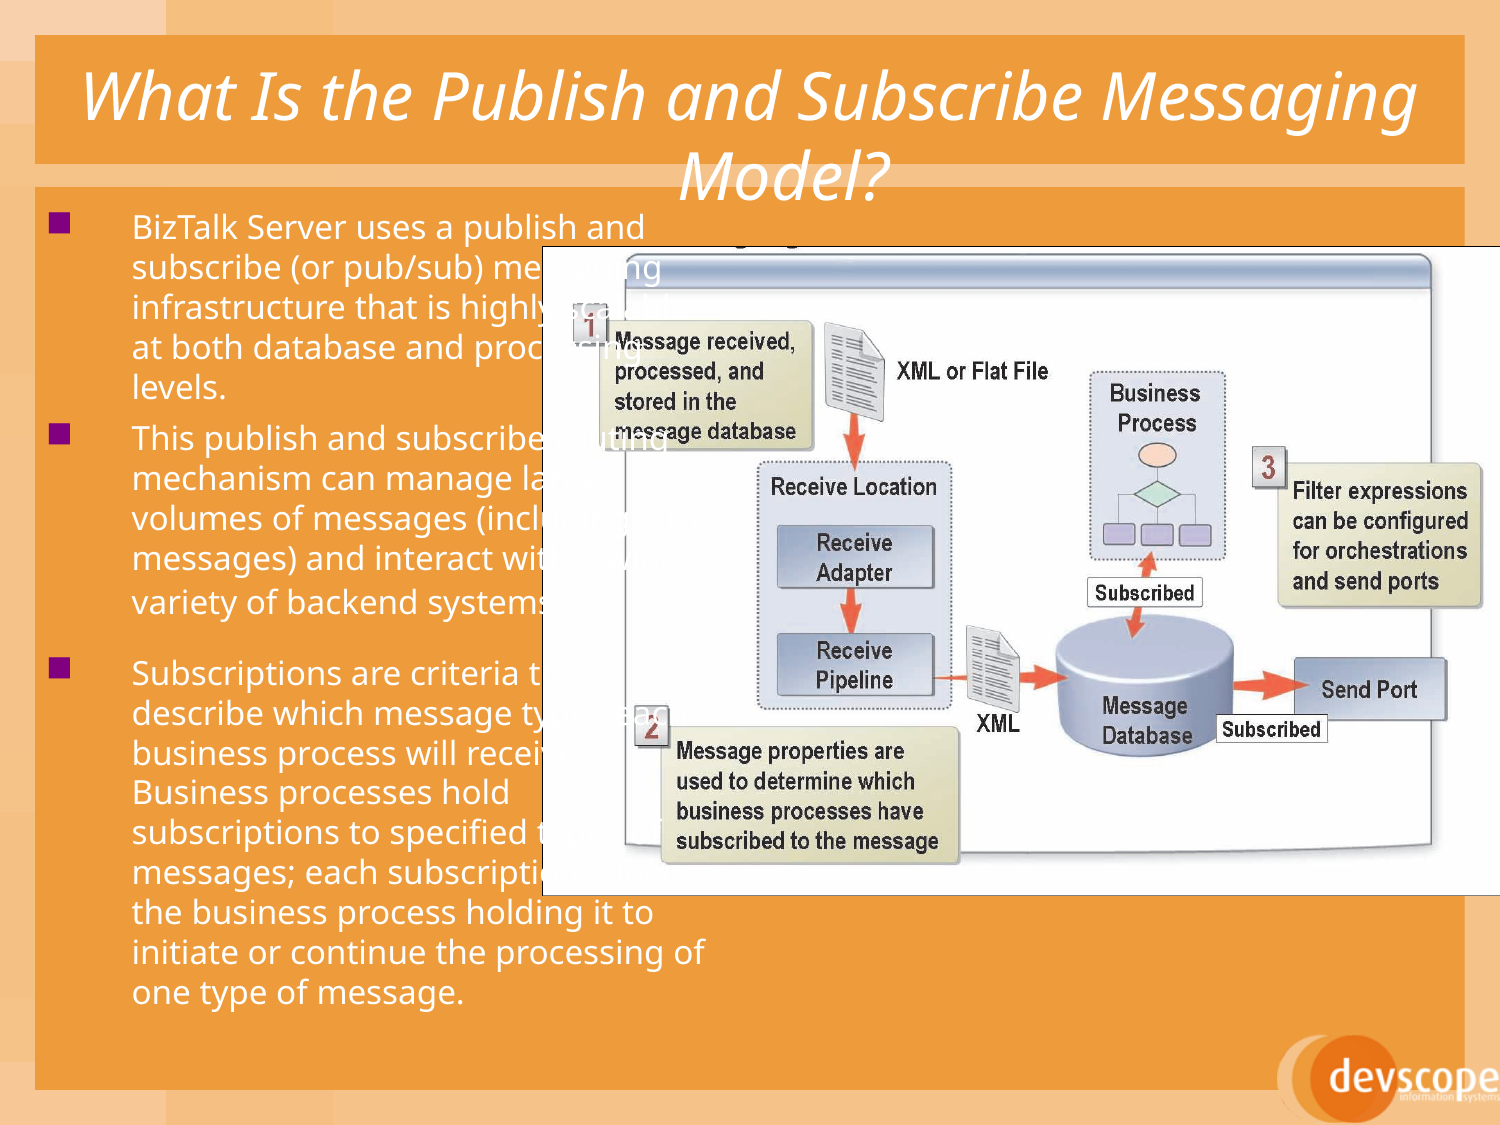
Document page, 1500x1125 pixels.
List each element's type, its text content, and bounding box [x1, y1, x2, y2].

text_box Subscriptions are criteria that describe which message types each business process will receive. Business processes hold subscriptions to specified types of messages; each subscription allows the business process holding it to initiate or continue the processing of one type of message. [35, 644, 727, 1019]
picture [0, 0, 1500, 1125]
text_box [33, 185, 1467, 1092]
text_box BizTalk Server uses a publish and subscribe (or pub/sub) messaging infrastructure that is highly scalable at both database and processing levels. This publish and subscribe routing mechanism can manage large volumes of messages (including large messages) and interact with a wide variety of backend systems. [35, 199, 739, 630]
text_box [33, 33, 1467, 166]
text_box What Is the Publish and Subscribe Messaging Model? [35, 46, 1465, 222]
